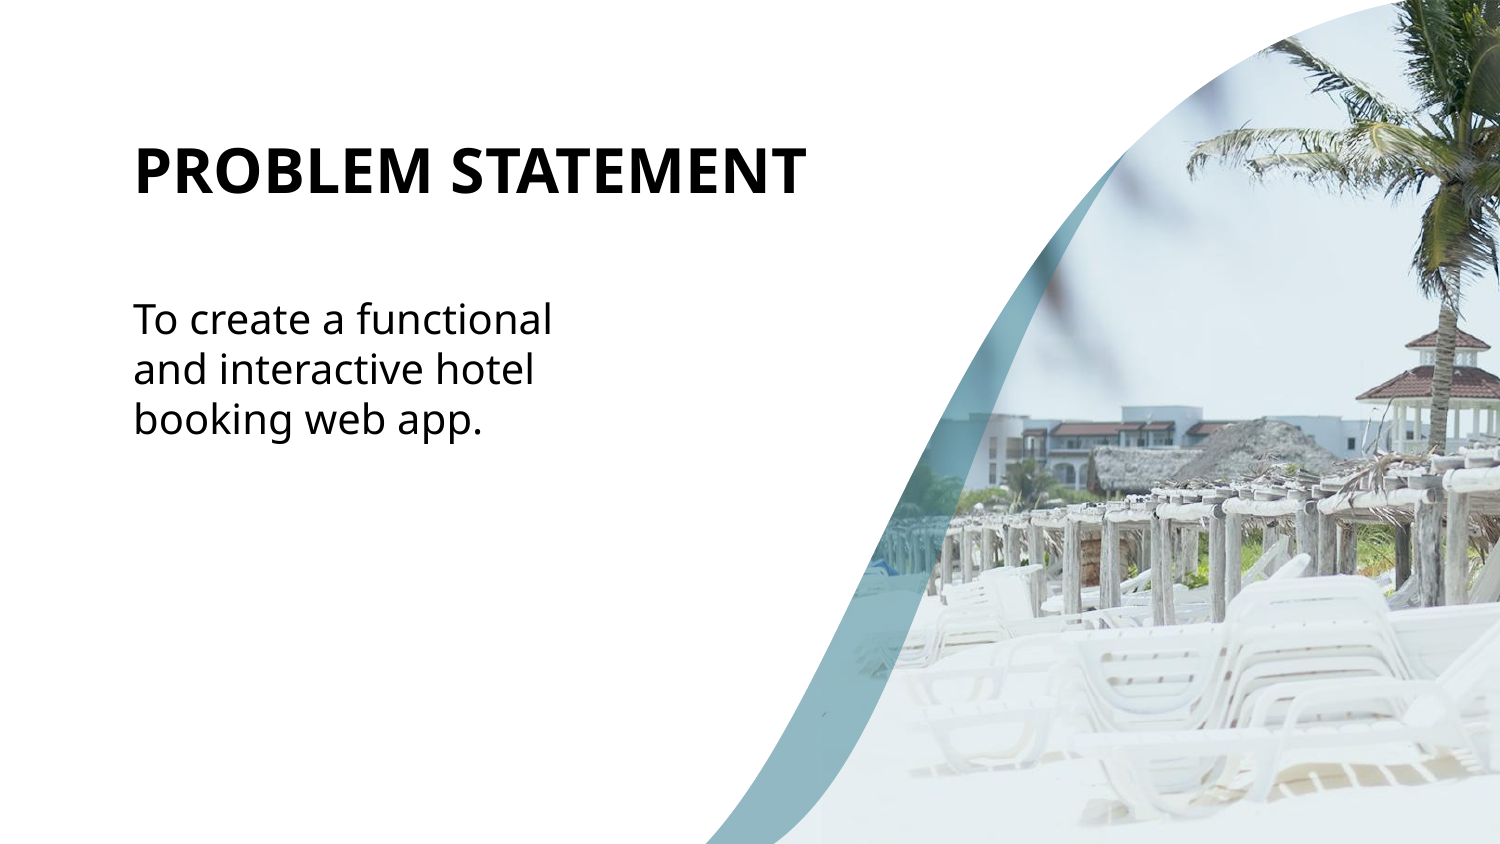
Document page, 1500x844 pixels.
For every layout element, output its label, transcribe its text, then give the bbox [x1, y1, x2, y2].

title PROBLEM STATEMENT [118, 115, 191, 277]
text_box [196, 0, 1500, 844]
subtitle To create a functional and interactive hotel booking web app. [118, 277, 191, 580]
